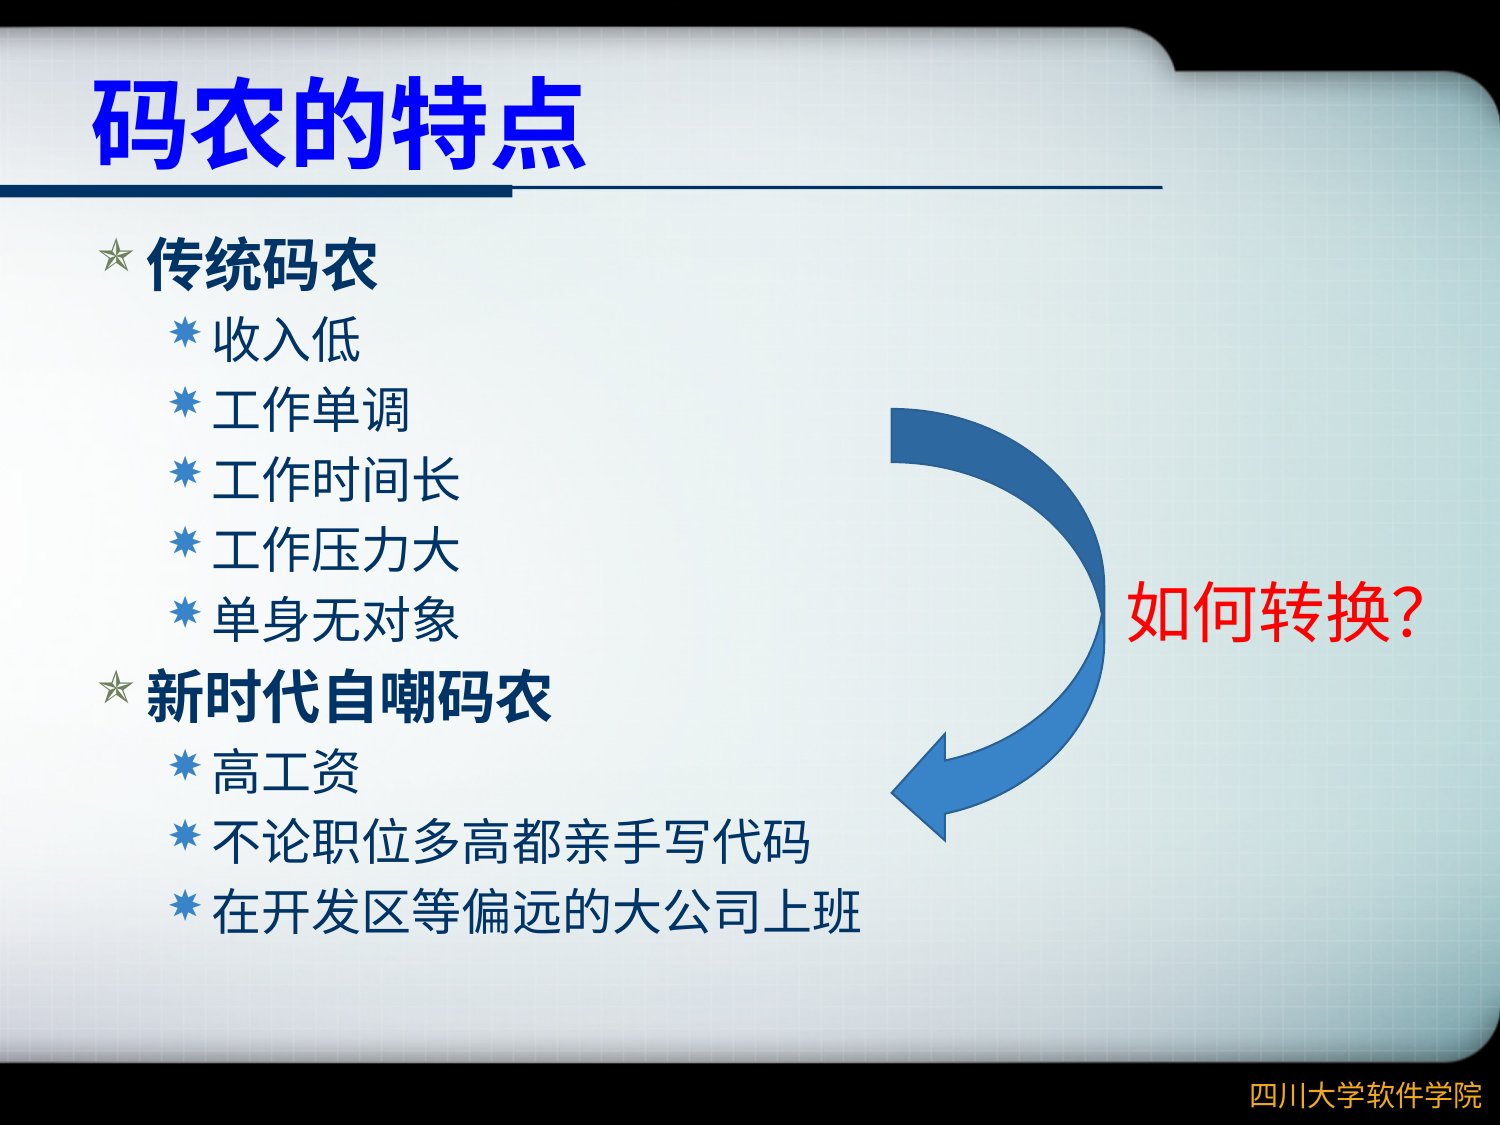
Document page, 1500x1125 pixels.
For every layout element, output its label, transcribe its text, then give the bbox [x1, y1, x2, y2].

list 传统码农 收入低 工作单调 工作时间长 工作压力大 单身无对象 新时代自嘲码农 高工资 不论职位多高都亲手写代码 在开发区等偏远的大公司上班 [75, 219, 1447, 1059]
title 码农的特点 [75, 62, 1447, 180]
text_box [891, 408, 1483, 846]
picture [0, 0, 1500, 1125]
